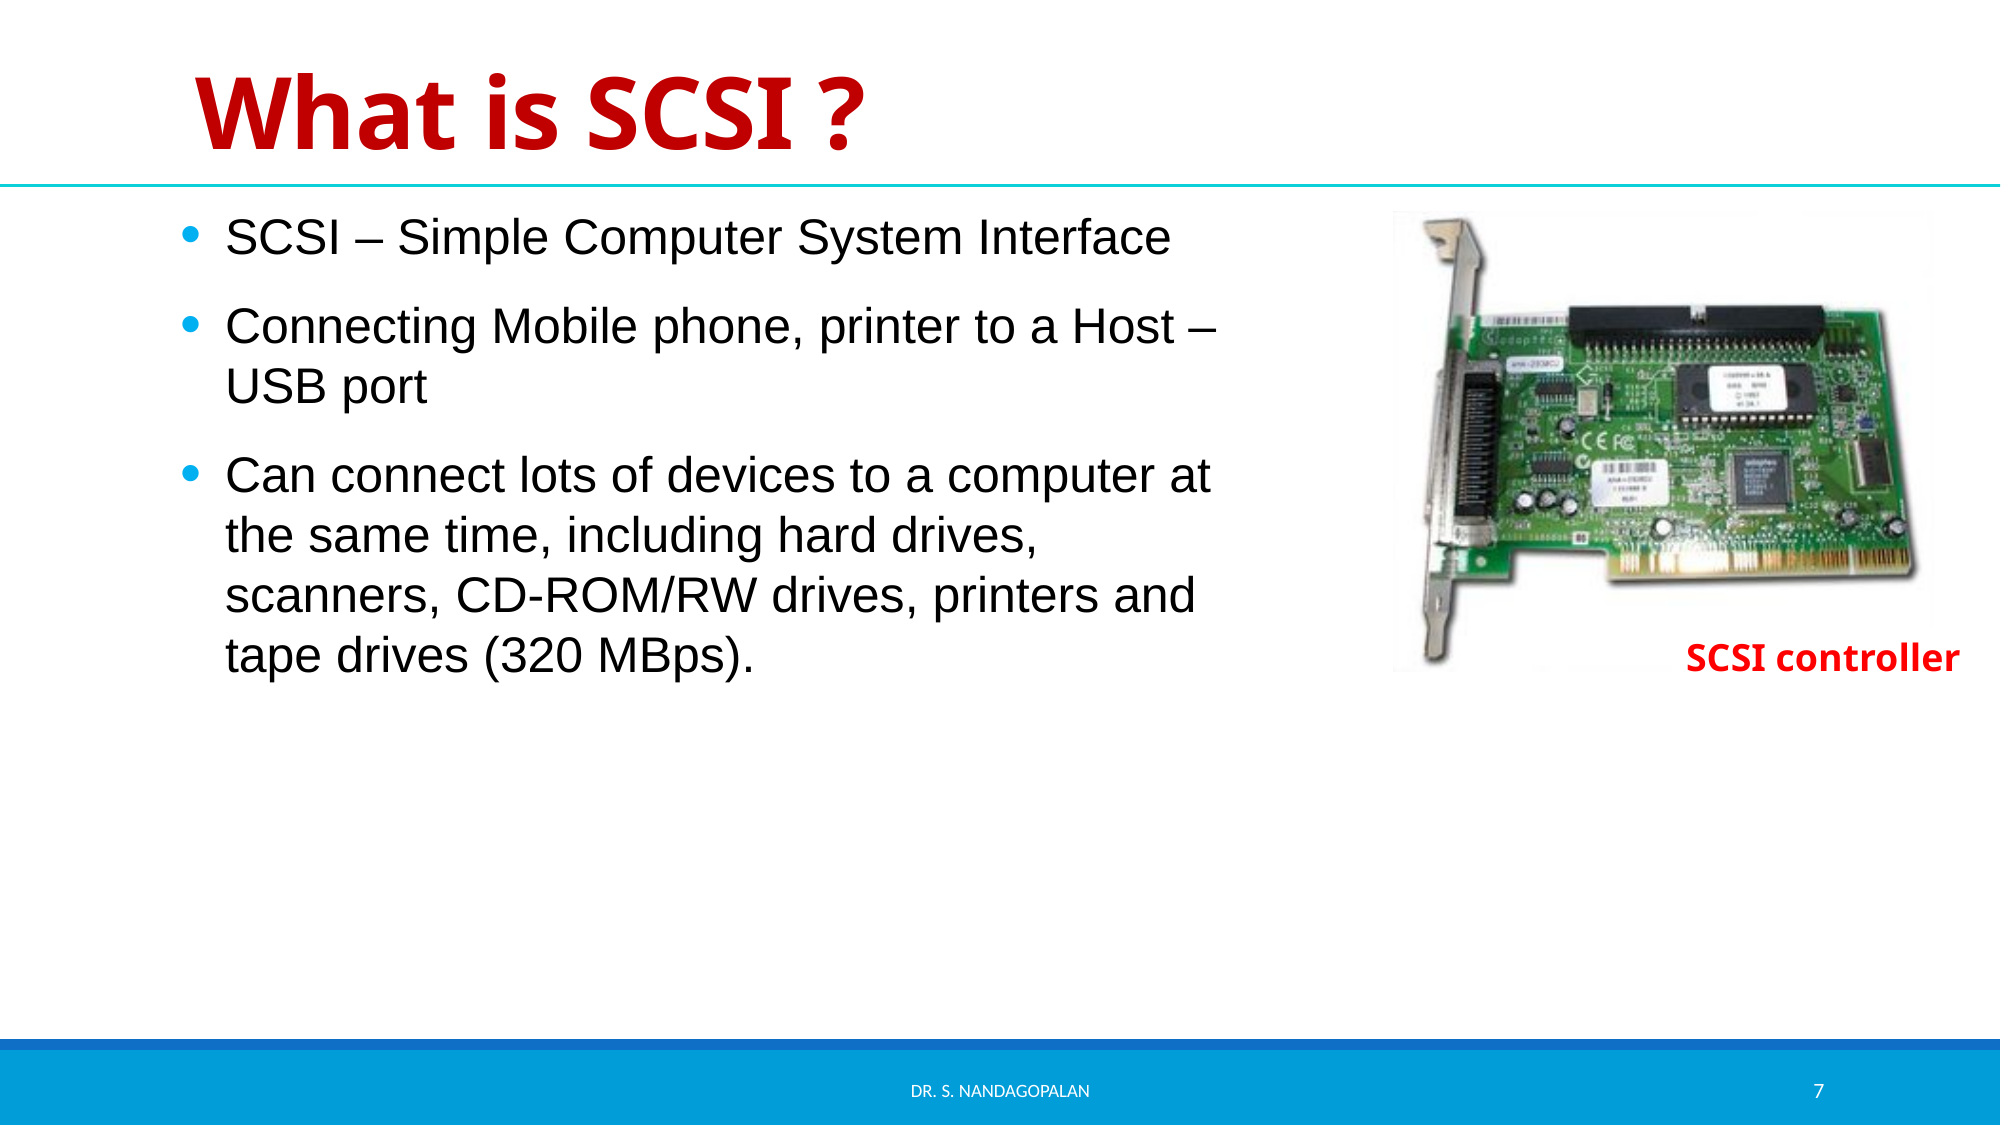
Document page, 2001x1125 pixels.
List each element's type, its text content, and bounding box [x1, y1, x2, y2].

slide_number 7 [1624, 1059, 1840, 1120]
footer Dr. S. Nandagopalan [604, 1059, 1396, 1120]
text_box SCSI controller [1671, 626, 1976, 687]
title What is SCSI ? [180, 47, 1691, 178]
picture [1393, 210, 1935, 672]
list SCSI – Simple Computer System Interface Connecting Mobile phone, printer to a Host – USB port Can connect lots of devices to a computer at the same time, including hard drives, scanners, CD-ROM/RW drives, printers and tape drives (320 MBps). [180, 196, 1228, 1026]
